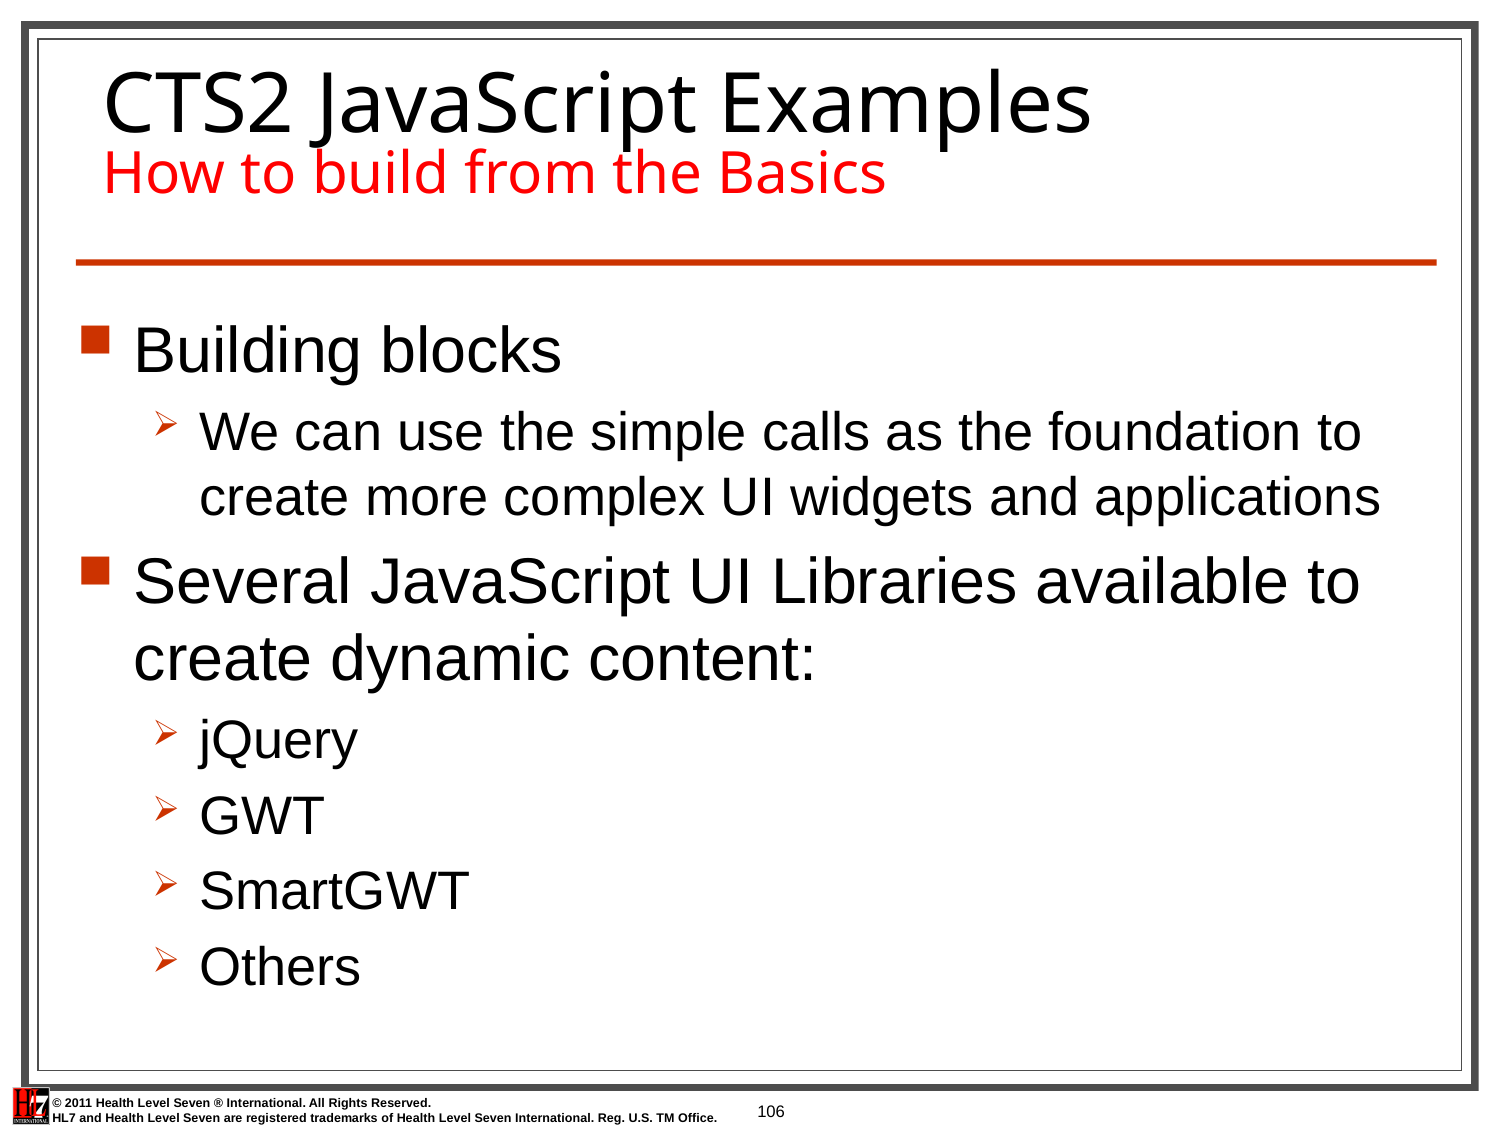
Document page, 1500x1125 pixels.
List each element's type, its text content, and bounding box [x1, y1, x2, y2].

slide_number 106 [712, 1071, 801, 1125]
picture [12, 1087, 50, 1125]
list Building blocks We can use the simple calls as the foundation to create more complex UI widgets and applications Several JavaScript UI Libraries available to create dynamic content: jQuery GWT SmartGWT Others [62, 299, 1438, 1026]
title CTS2 JavaScript Examples How to build from the Basics [87, 77, 1426, 213]
